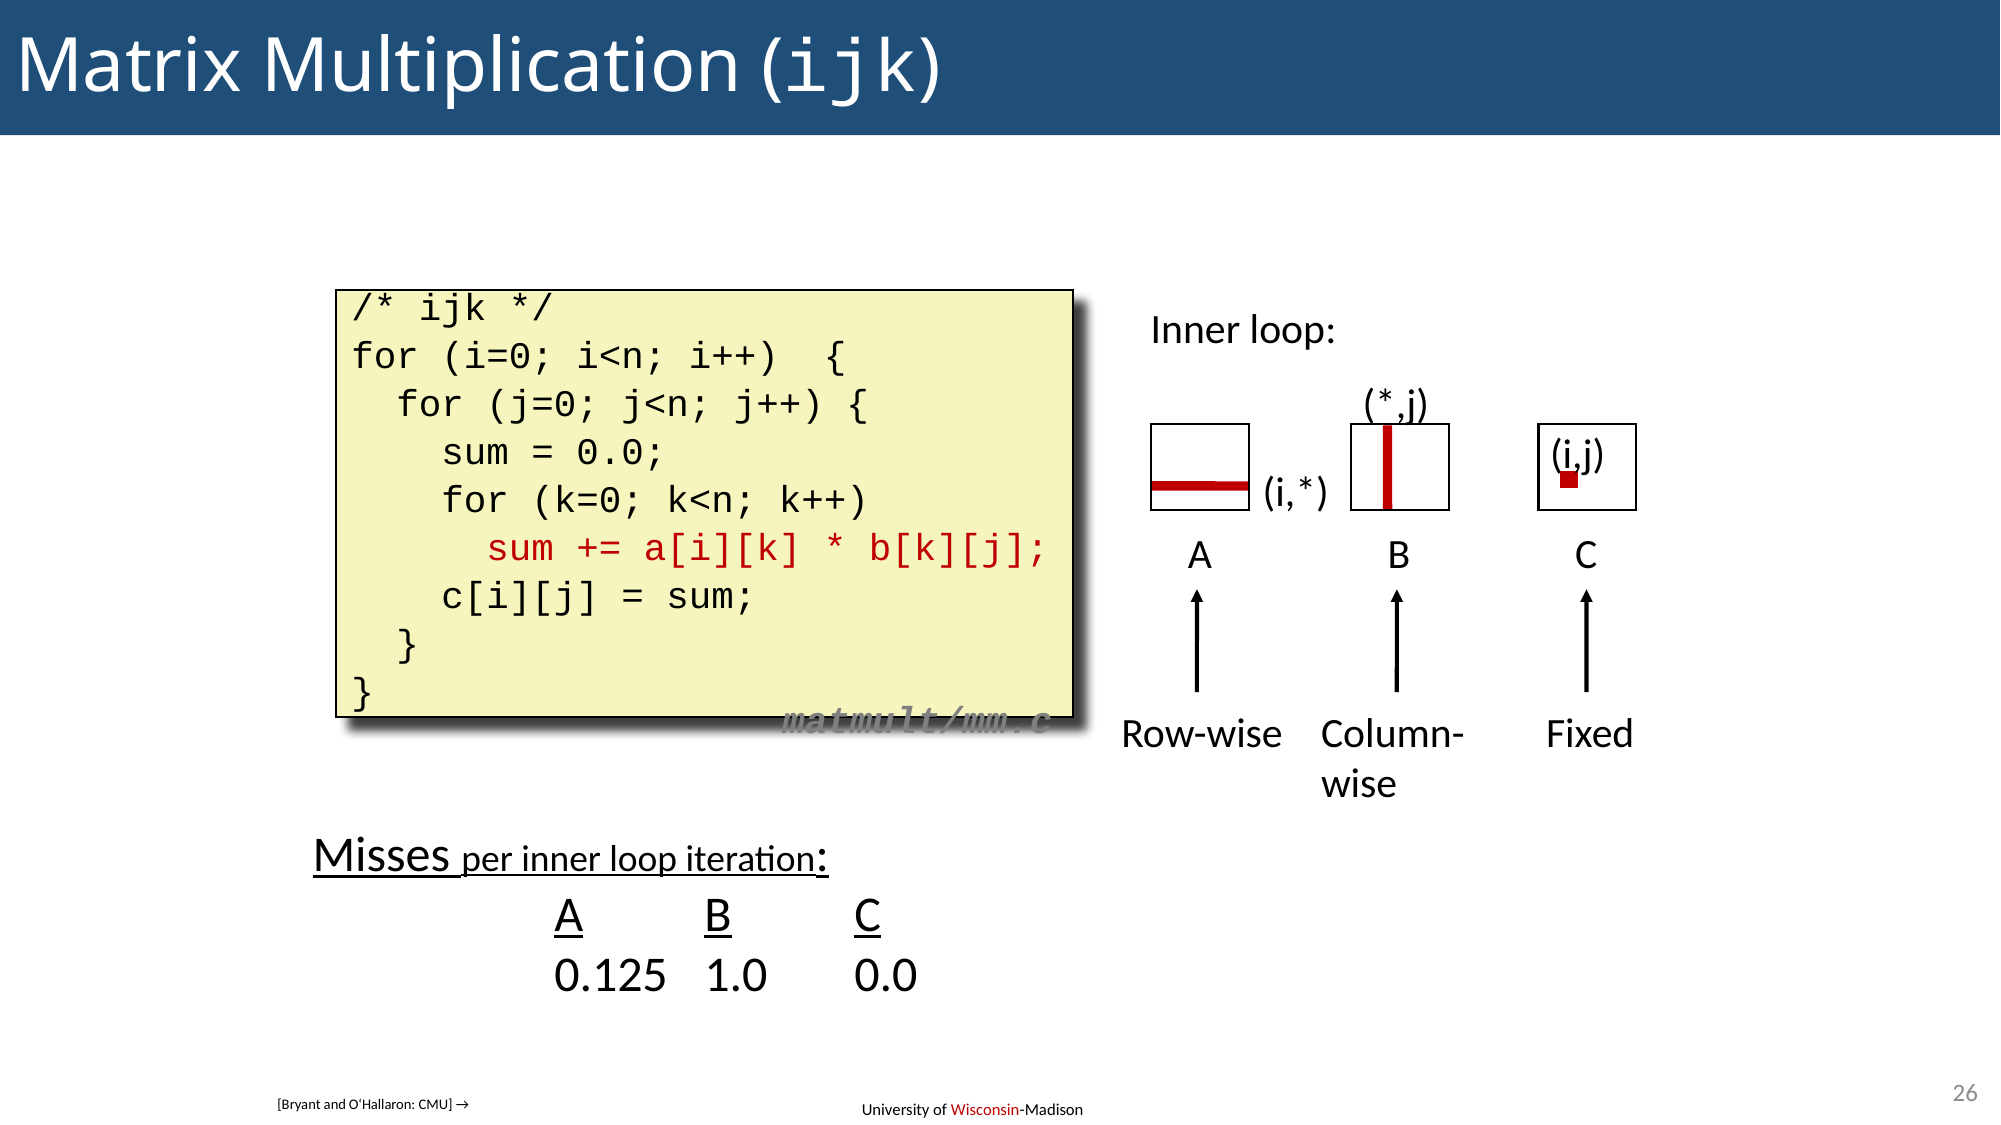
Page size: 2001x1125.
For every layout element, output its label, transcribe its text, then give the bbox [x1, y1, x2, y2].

text_box (i,j) [1535, 419, 1621, 485]
text_box (i,*) [1247, 457, 1344, 522]
text_box Column- wise [1306, 698, 1480, 813]
text_box B [1372, 519, 1426, 585]
text_box matmult/mm.c [767, 692, 1068, 750]
text_box Row-wise [1106, 698, 1298, 763]
text_box Misses per inner loop iteration: A B C 0.125 1.0 0.0 [297, 814, 1130, 1014]
title Matrix Multiplication (ijk) [0, 0, 2000, 136]
text_box [1150, 424, 1249, 510]
text_box [1538, 424, 1637, 510]
text_box Fixed [1531, 698, 1650, 763]
text_box [1390, 589, 1404, 693]
text_box [1190, 589, 1204, 693]
text_box [1580, 589, 1593, 693]
text_box /* ijk */ for (i=0; i<n; i++) { for (j=0; j<n; j++) { sum = 0.0; for (k=0; k<n; k++) sum += a[i][k] * b[k][j]; c[i][j] = sum; } } [336, 289, 1074, 718]
text_box Inner loop: [1135, 294, 1352, 360]
text_box A [1173, 519, 1228, 585]
slide_number 26 [1879, 1069, 1994, 1114]
text_box (*,j) [1347, 369, 1445, 435]
text_box [1351, 424, 1449, 510]
text_box [Bryant and O‘Hallaron: CMU] → [262, 1087, 488, 1120]
text_box C [1560, 519, 1613, 585]
